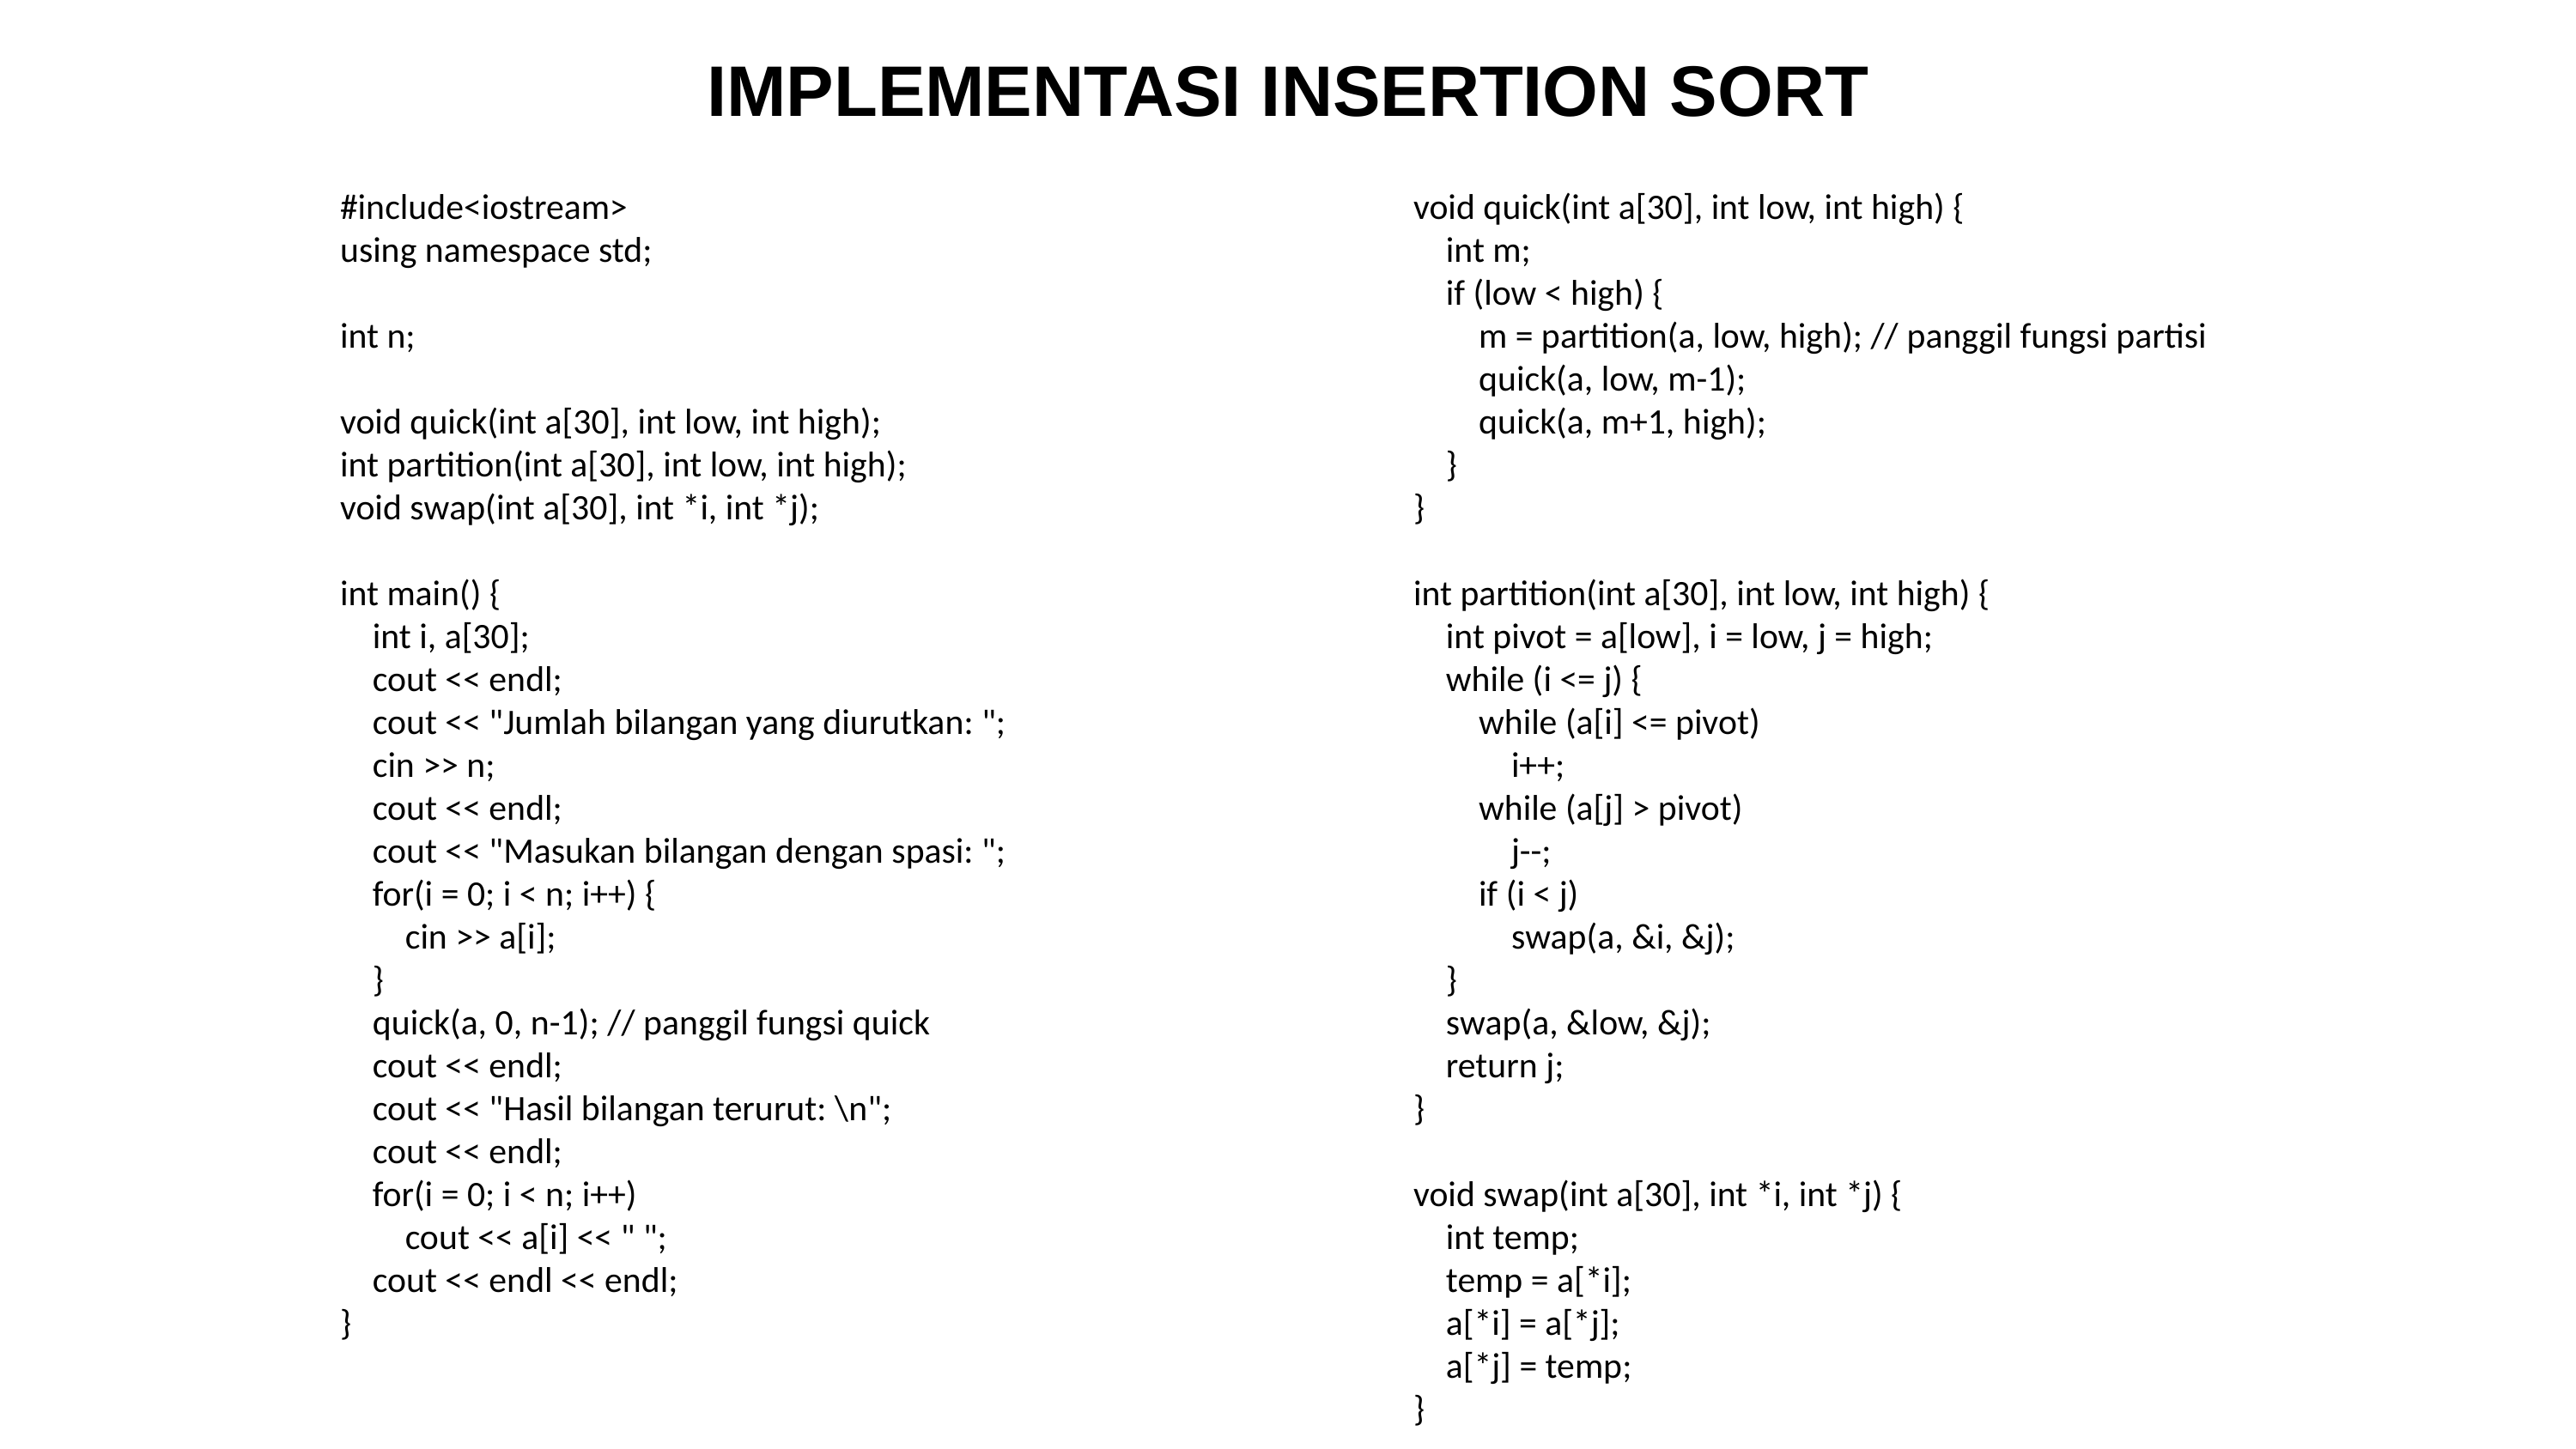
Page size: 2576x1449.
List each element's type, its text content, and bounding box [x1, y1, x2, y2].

text_box IMPLEMENTASI INSERTION SORT [643, 39, 1932, 137]
text_box void quick(int a[30], int low, int high) { int m; if (low < high) { m = partition(a, low, high); // panggil fungsi partisi quick(a, low, m-1); quick(a, m+1, high); } } int partition(int a[30], int low, int high) { int pivot = a[low], i = low, j = high; while (i <= j) { while (a[i] <= pivot) i++; while (a[j] > pivot) j--; if (i < j) swap(a, &i, &j); } swap(a, &low, &j); return j; } void swap(int a[30], int *i, int *j) { int temp; temp = a[*i]; a[*i] = a[*j]; a[*j] = temp; } [1400, 177, 2249, 1435]
text_box #include<iostream> using namespace std; int n; void quick(int a[30], int low, int high); int partition(int a[30], int low, int high); void swap(int a[30], int *i, int *j); int main() { int i, a[30]; cout << endl; cout << "Jumlah bilangan yang diurutkan: "; cin >> n; cout << endl; cout << "Masukan bilangan dengan spasi: "; for(i = 0; i < n; i++) { cin >> a[i]; } quick(a, 0, n-1); // panggil fungsi quick cout << endl; cout << "Hasil bilangan terurut: \n"; cout << endl; for(i = 0; i < n; i++) cout << a[i] << " "; cout << endl << endl; } [327, 177, 1176, 1349]
